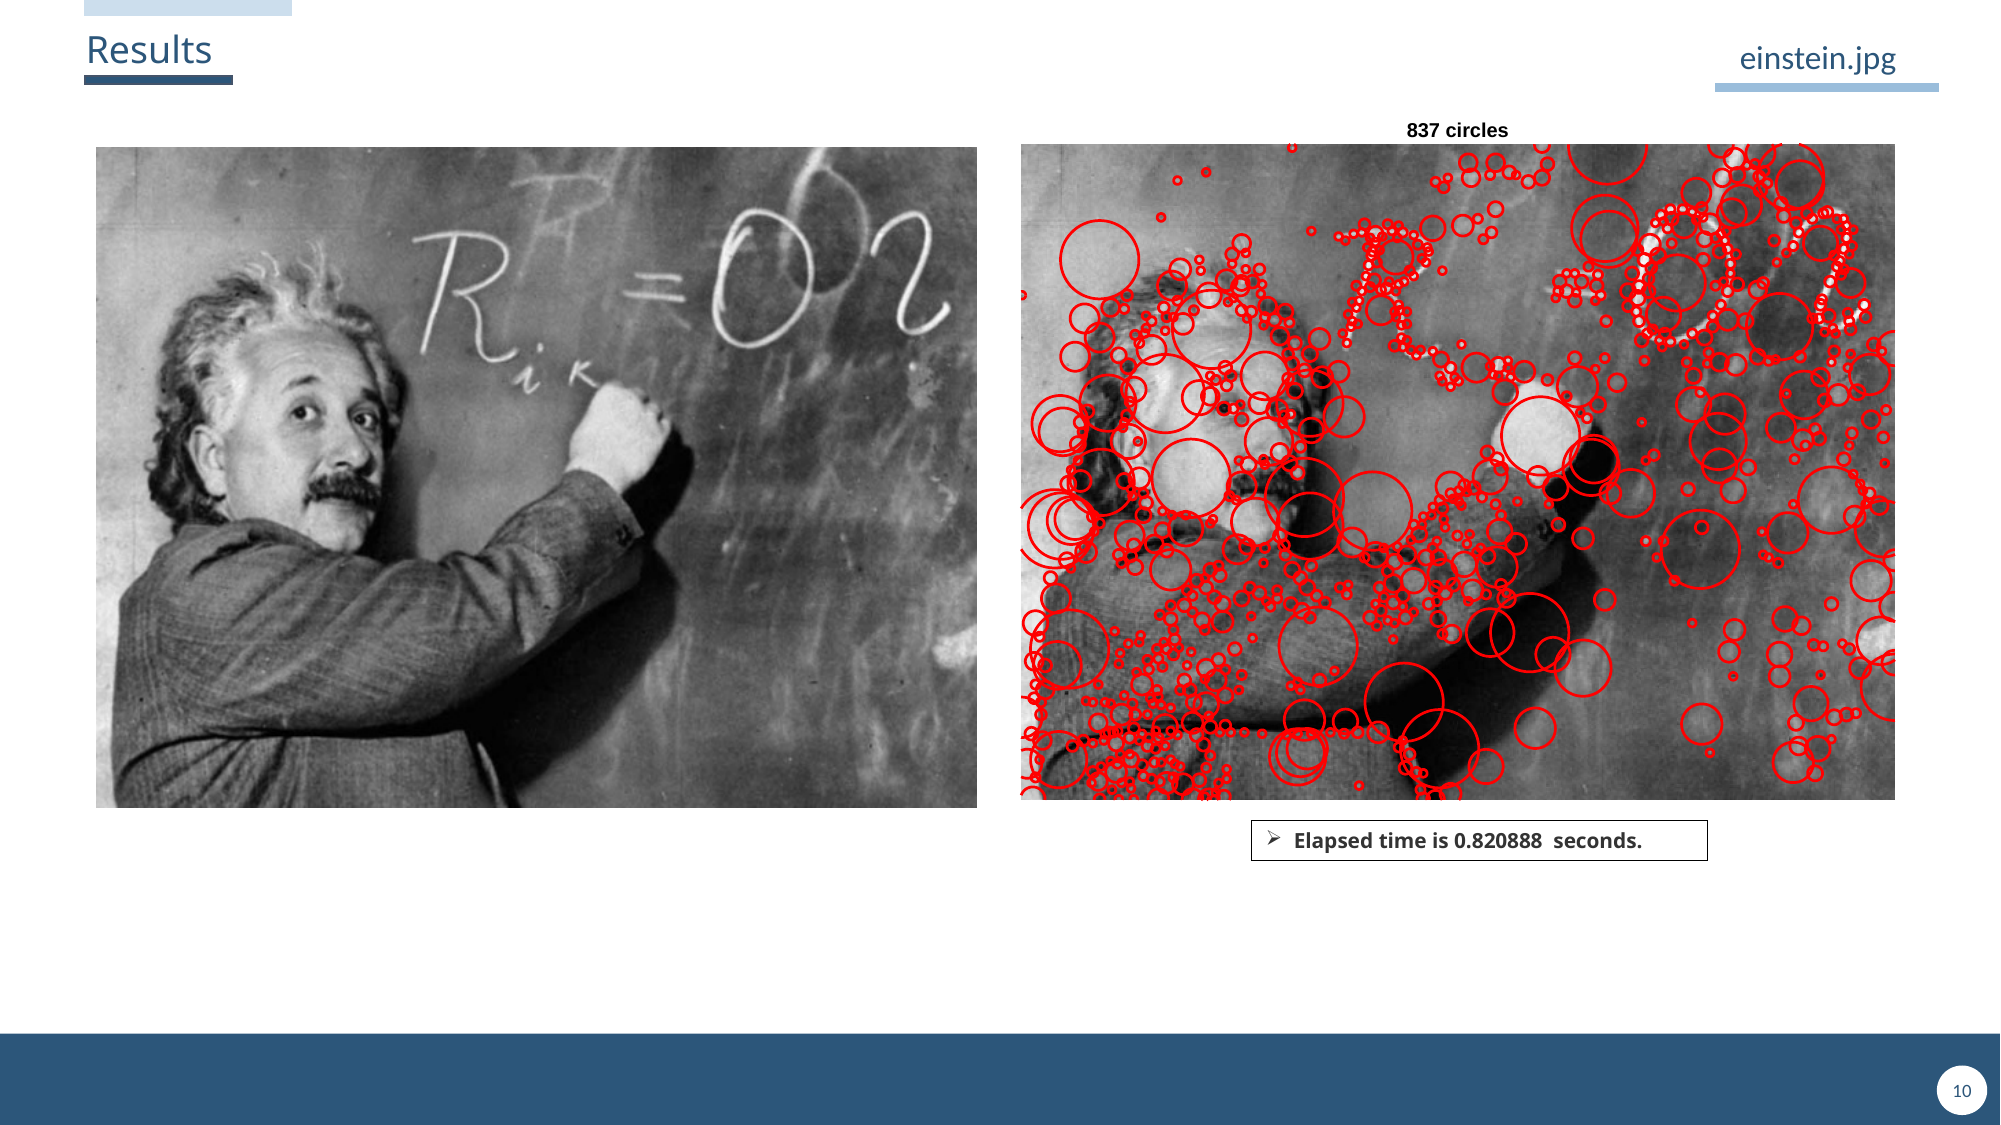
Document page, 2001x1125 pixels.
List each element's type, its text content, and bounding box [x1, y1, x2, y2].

text_box einstein.jpg [1725, 29, 1929, 84]
text_box [84, 0, 292, 16]
picture [96, 104, 2000, 887]
text_box Results [71, 18, 239, 79]
